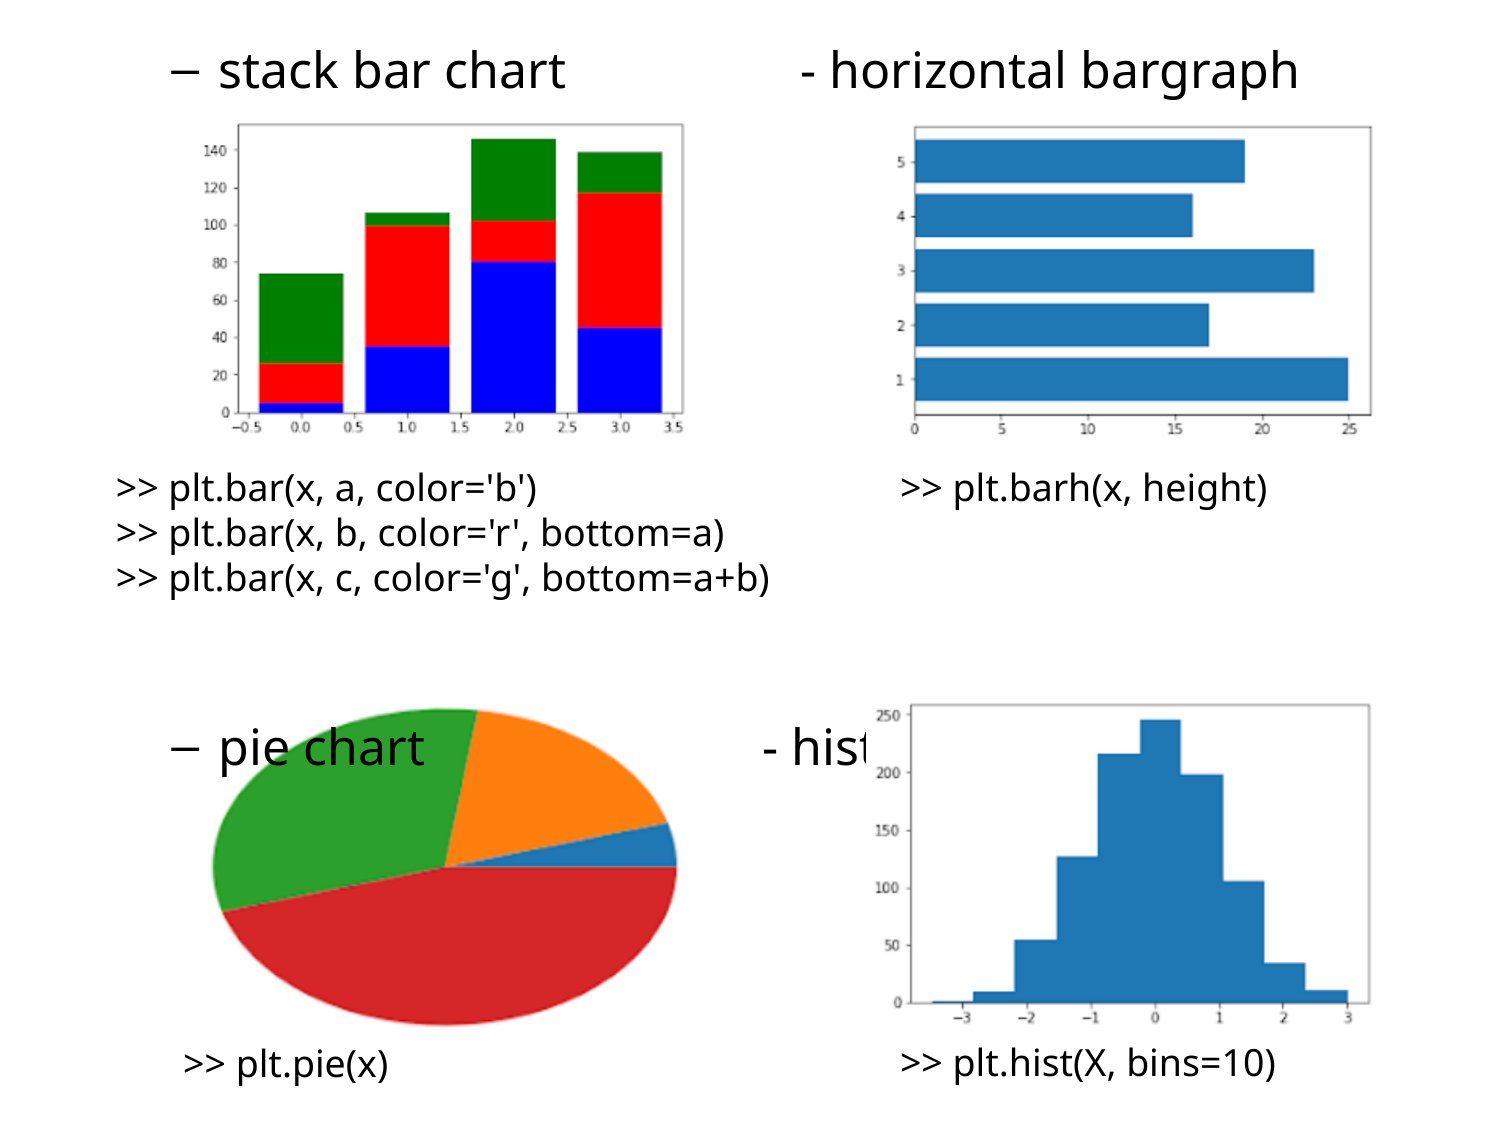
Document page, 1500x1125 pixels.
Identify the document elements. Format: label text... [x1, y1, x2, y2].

picture [866, 694, 1379, 1032]
text_box >> plt.bar(x, a, color='b') >> plt.bar(x, b, color='r', bottom=a) >> plt.bar(x, c, color='g', bottom=a+b) [101, 456, 836, 606]
text_box >> plt.hist(X, bins=10) [885, 1040, 1360, 1092]
text_box >> plt.barh(x, height) [885, 456, 1360, 516]
picture [888, 115, 1379, 446]
text_box >> plt.pie(x) [168, 1032, 643, 1093]
list stack bar chart - horizontal bargraph pie chart - histogram [81, 30, 1432, 774]
picture [194, 107, 702, 446]
picture [194, 685, 702, 1048]
